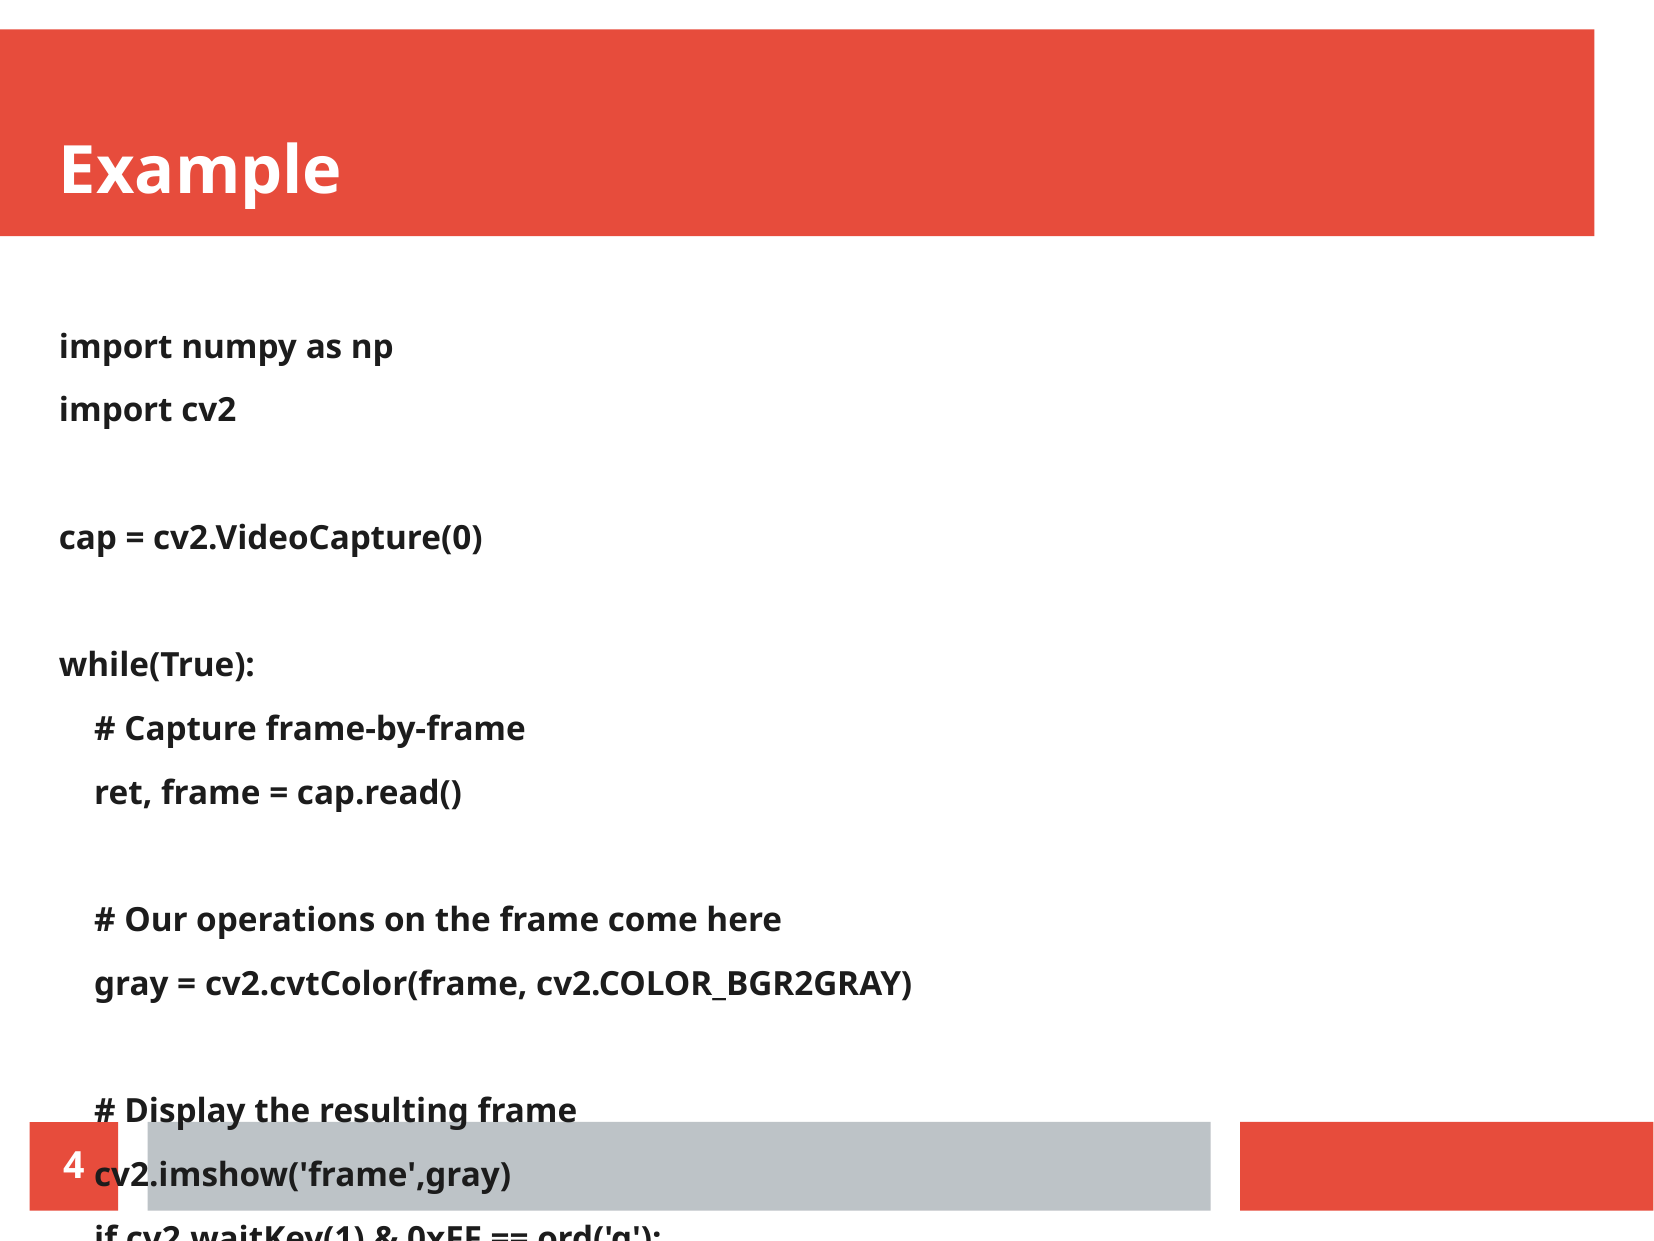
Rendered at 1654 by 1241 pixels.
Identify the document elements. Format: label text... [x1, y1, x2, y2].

slide_number 4 [29, 1122, 119, 1211]
list import numpy as np import cv2 cap = cv2.VideoCapture(0) while(True): # Capture frame-by-frame ret, frame = cap.read() # Our operations on the frame come here gray = cv2.cvtColor(frame, cv2.COLOR_BGR2GRAY) # Display the resulting frame cv2.imshow('frame',gray) if cv2.waitKey(1) & 0xFF == ord('q'): break # When everything done, release the capture cap.release() cv2.destroyAllWindows() [59, 324, 1565, 1093]
title Example [59, 59, 1595, 207]
